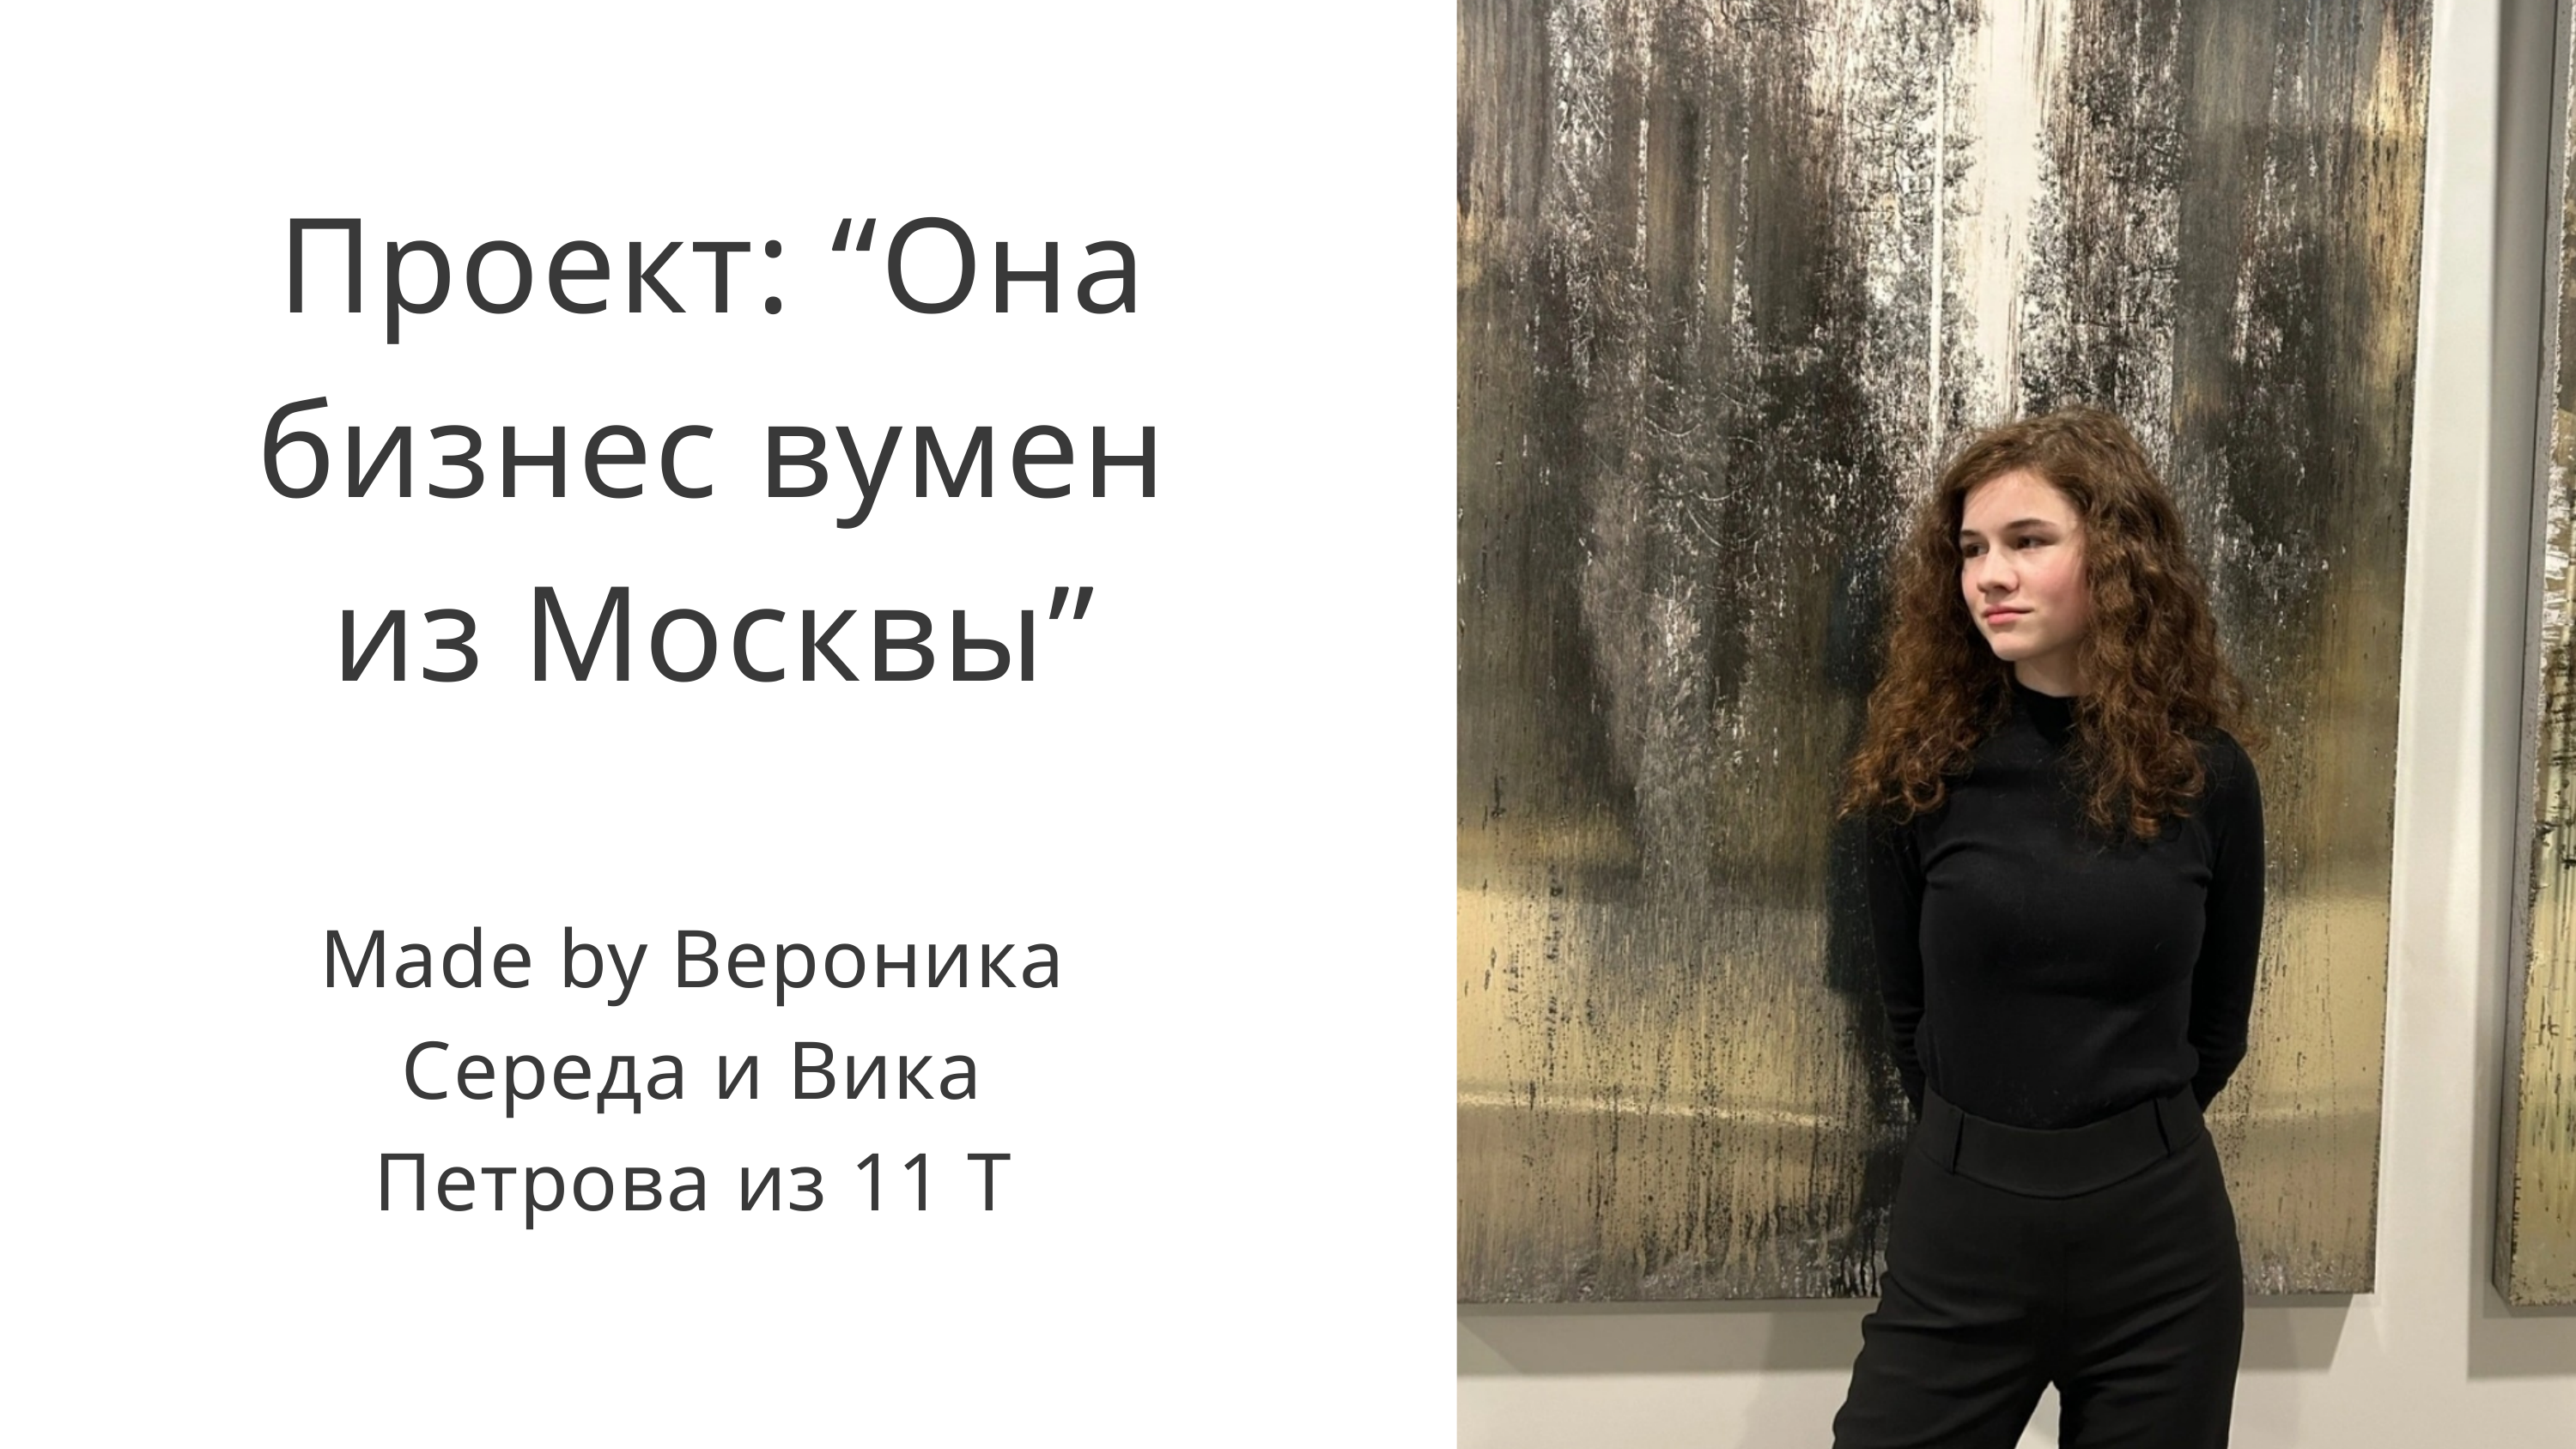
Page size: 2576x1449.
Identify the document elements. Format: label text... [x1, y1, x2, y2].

text_box Проект: “Она бизнес вумен из Москвы” [178, 155, 1250, 708]
text_box Made by Вероника Середа и Вика Петрова из 11 T [261, 892, 1125, 1227]
text_box [1456, 0, 2576, 1449]
